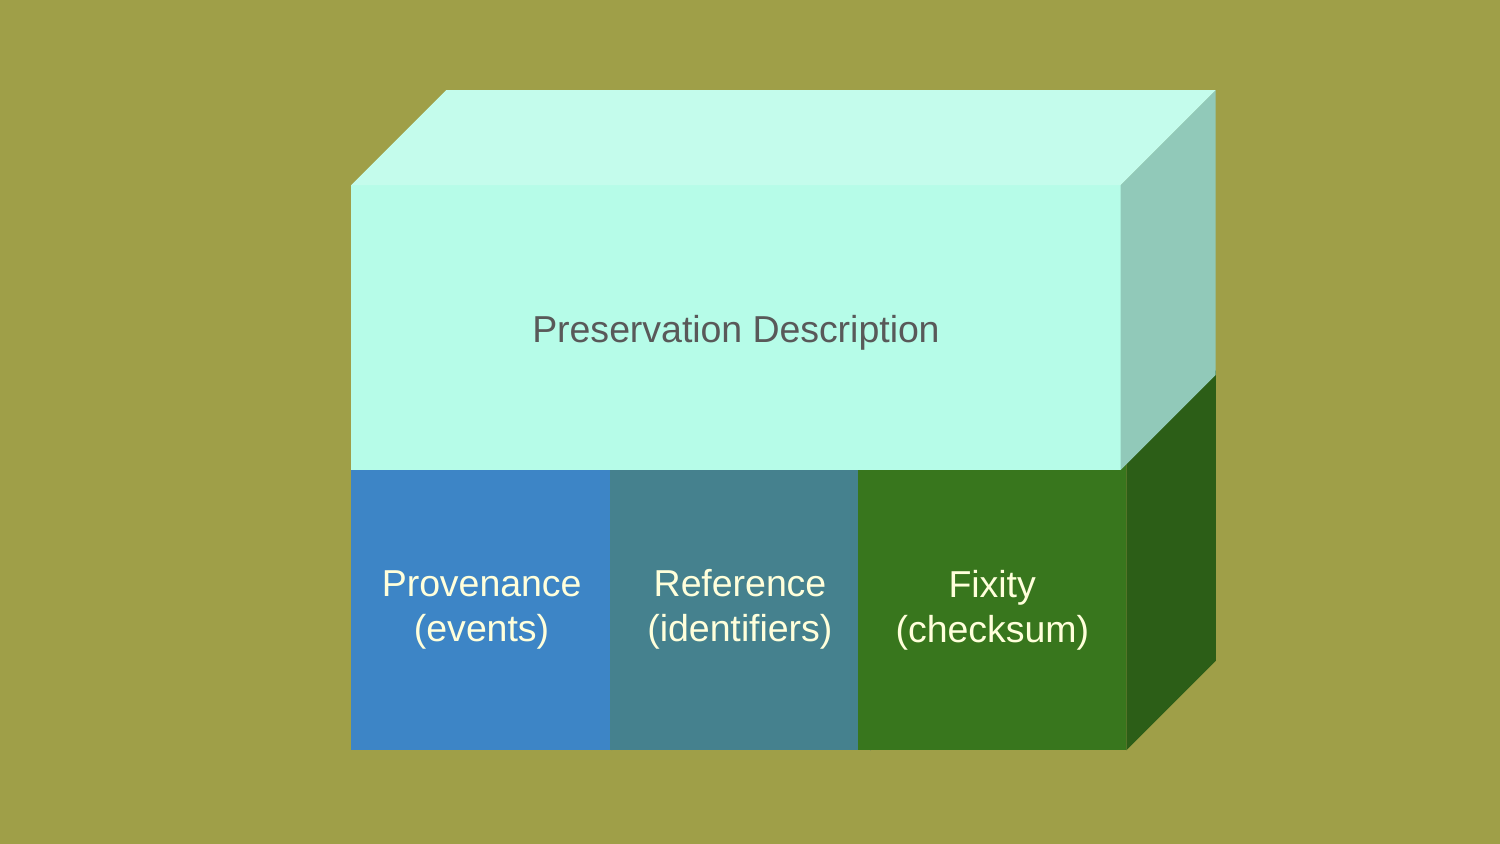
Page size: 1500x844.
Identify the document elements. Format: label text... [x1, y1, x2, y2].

text_box Reference (identifiers) [609, 471, 858, 751]
text_box Provenance (events) [351, 471, 609, 751]
text_box Preservation Description [351, 90, 1216, 471]
text_box Fixity (checksum) [858, 376, 1216, 751]
